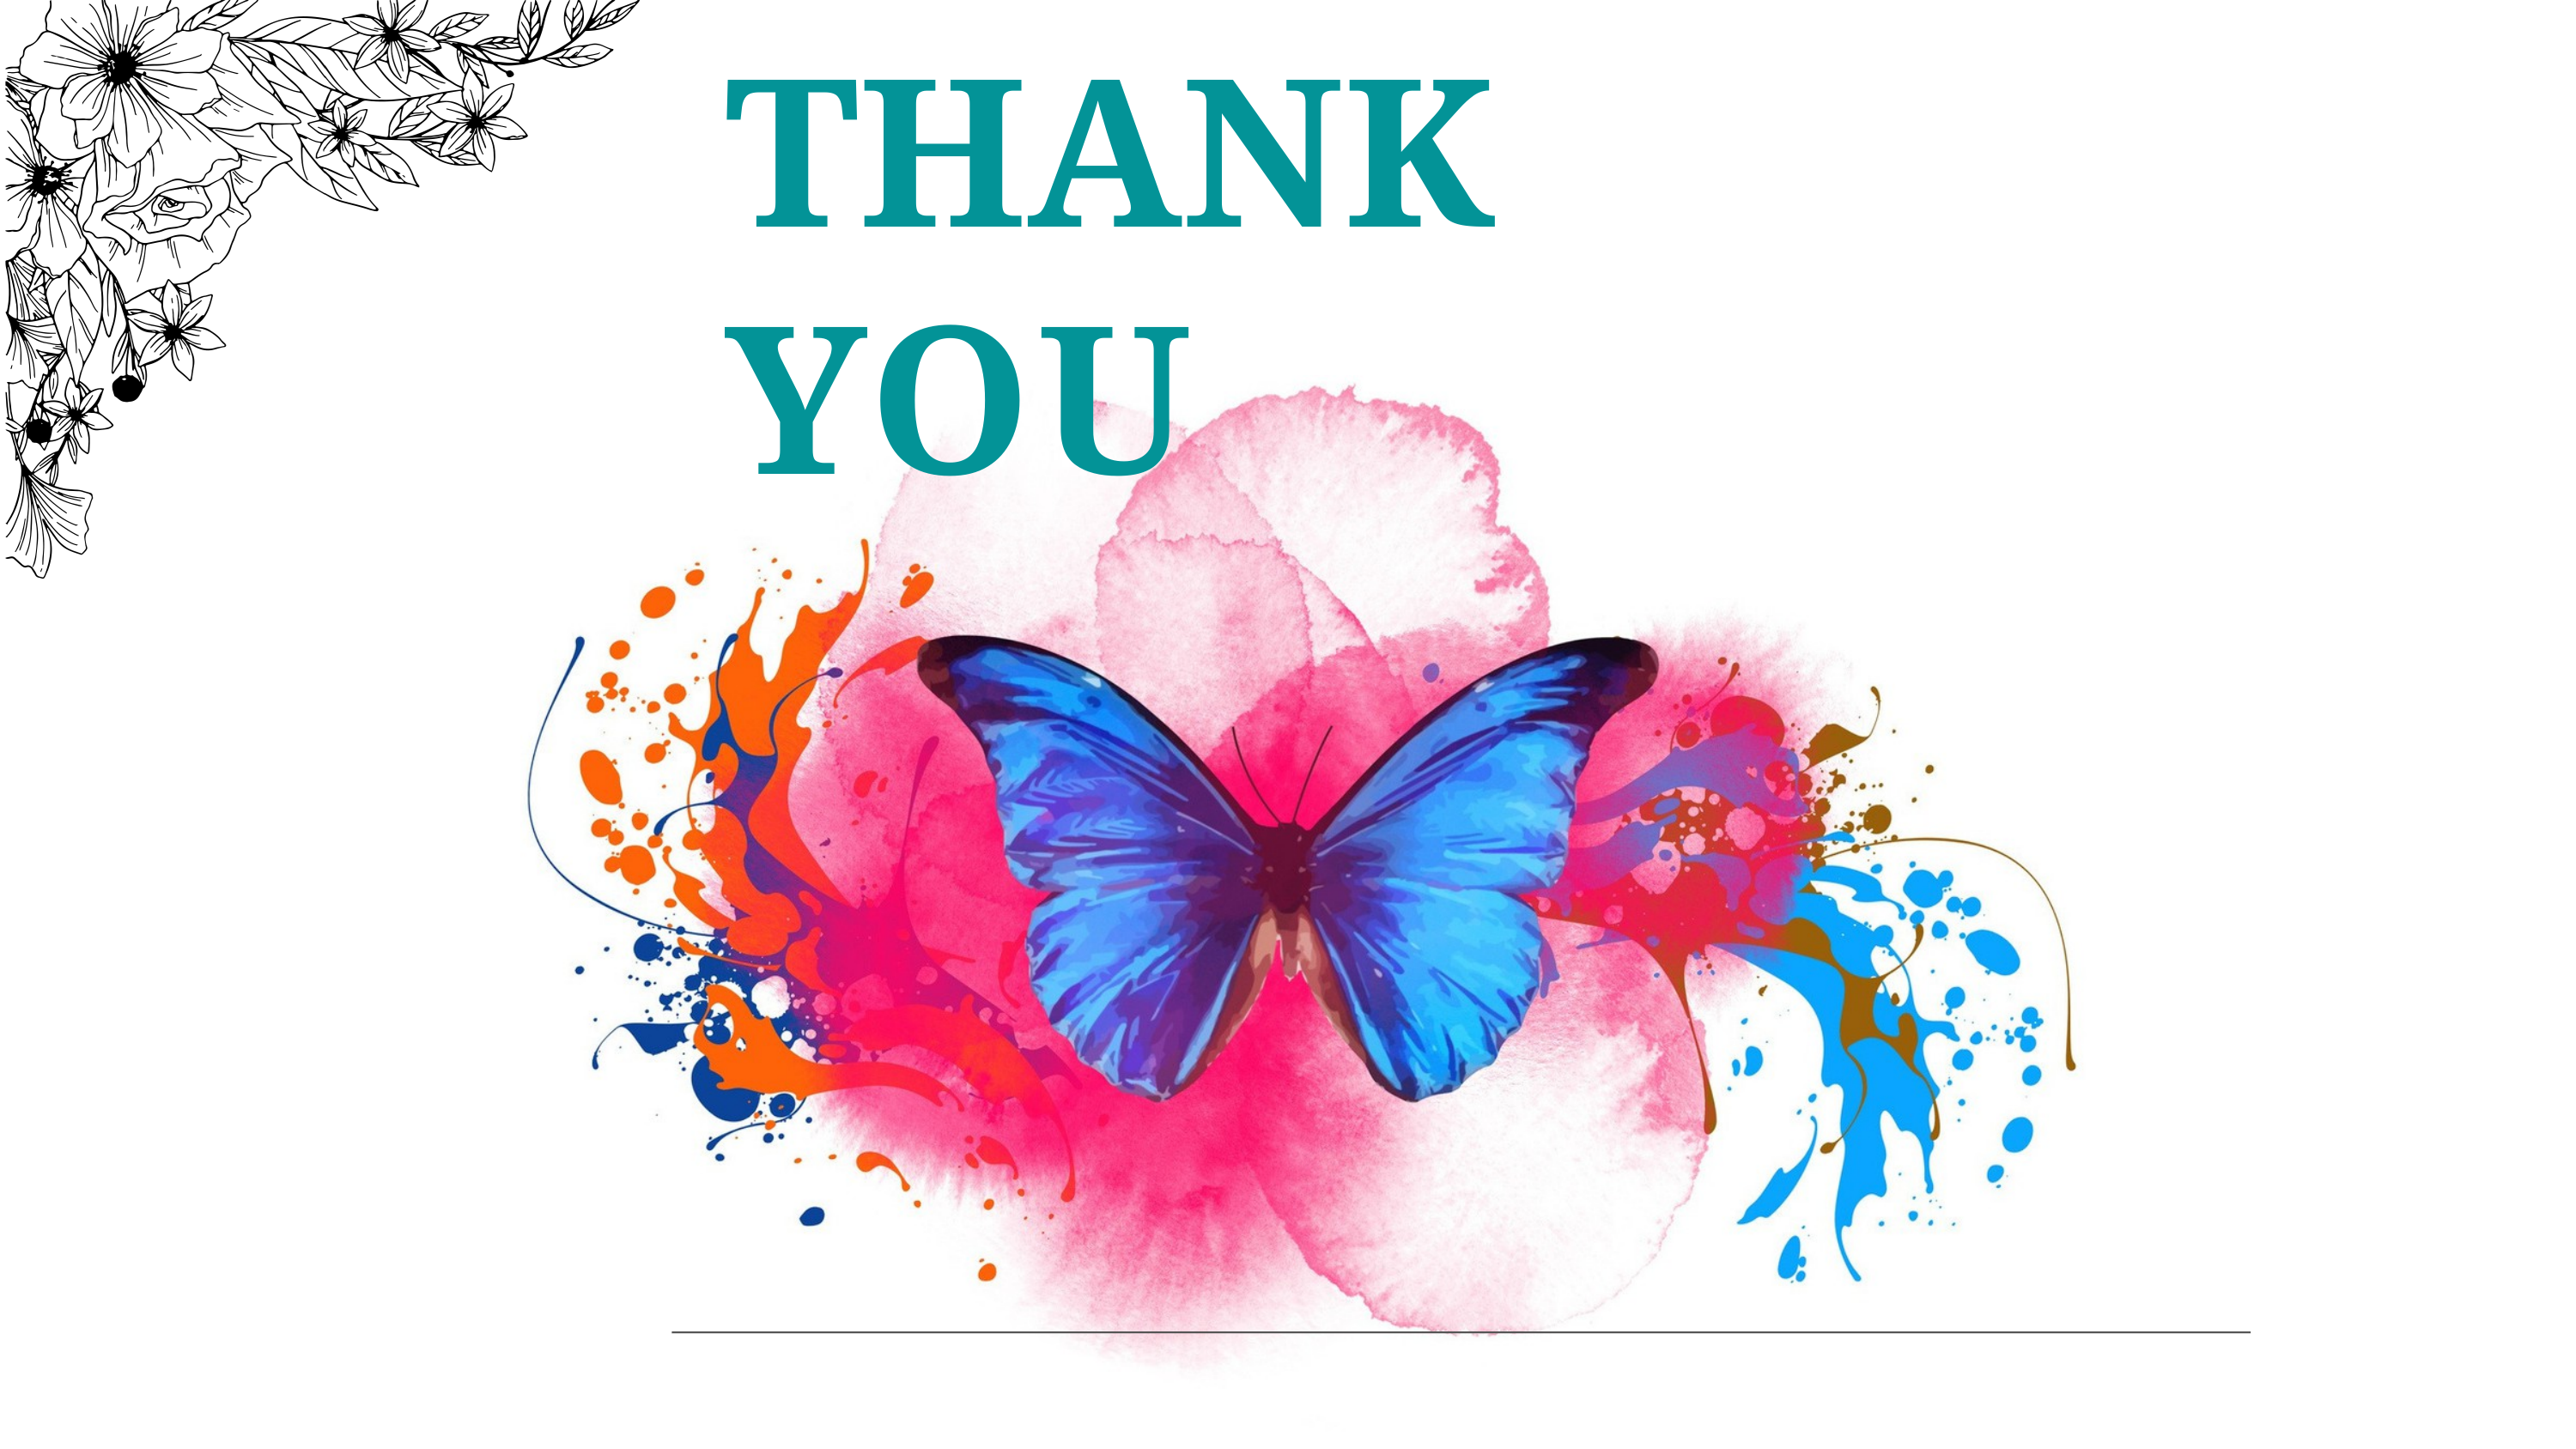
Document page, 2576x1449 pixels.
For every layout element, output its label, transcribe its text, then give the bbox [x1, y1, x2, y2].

title THANK YOU [498, 19, 2078, 516]
picture [0, 0, 2283, 1432]
